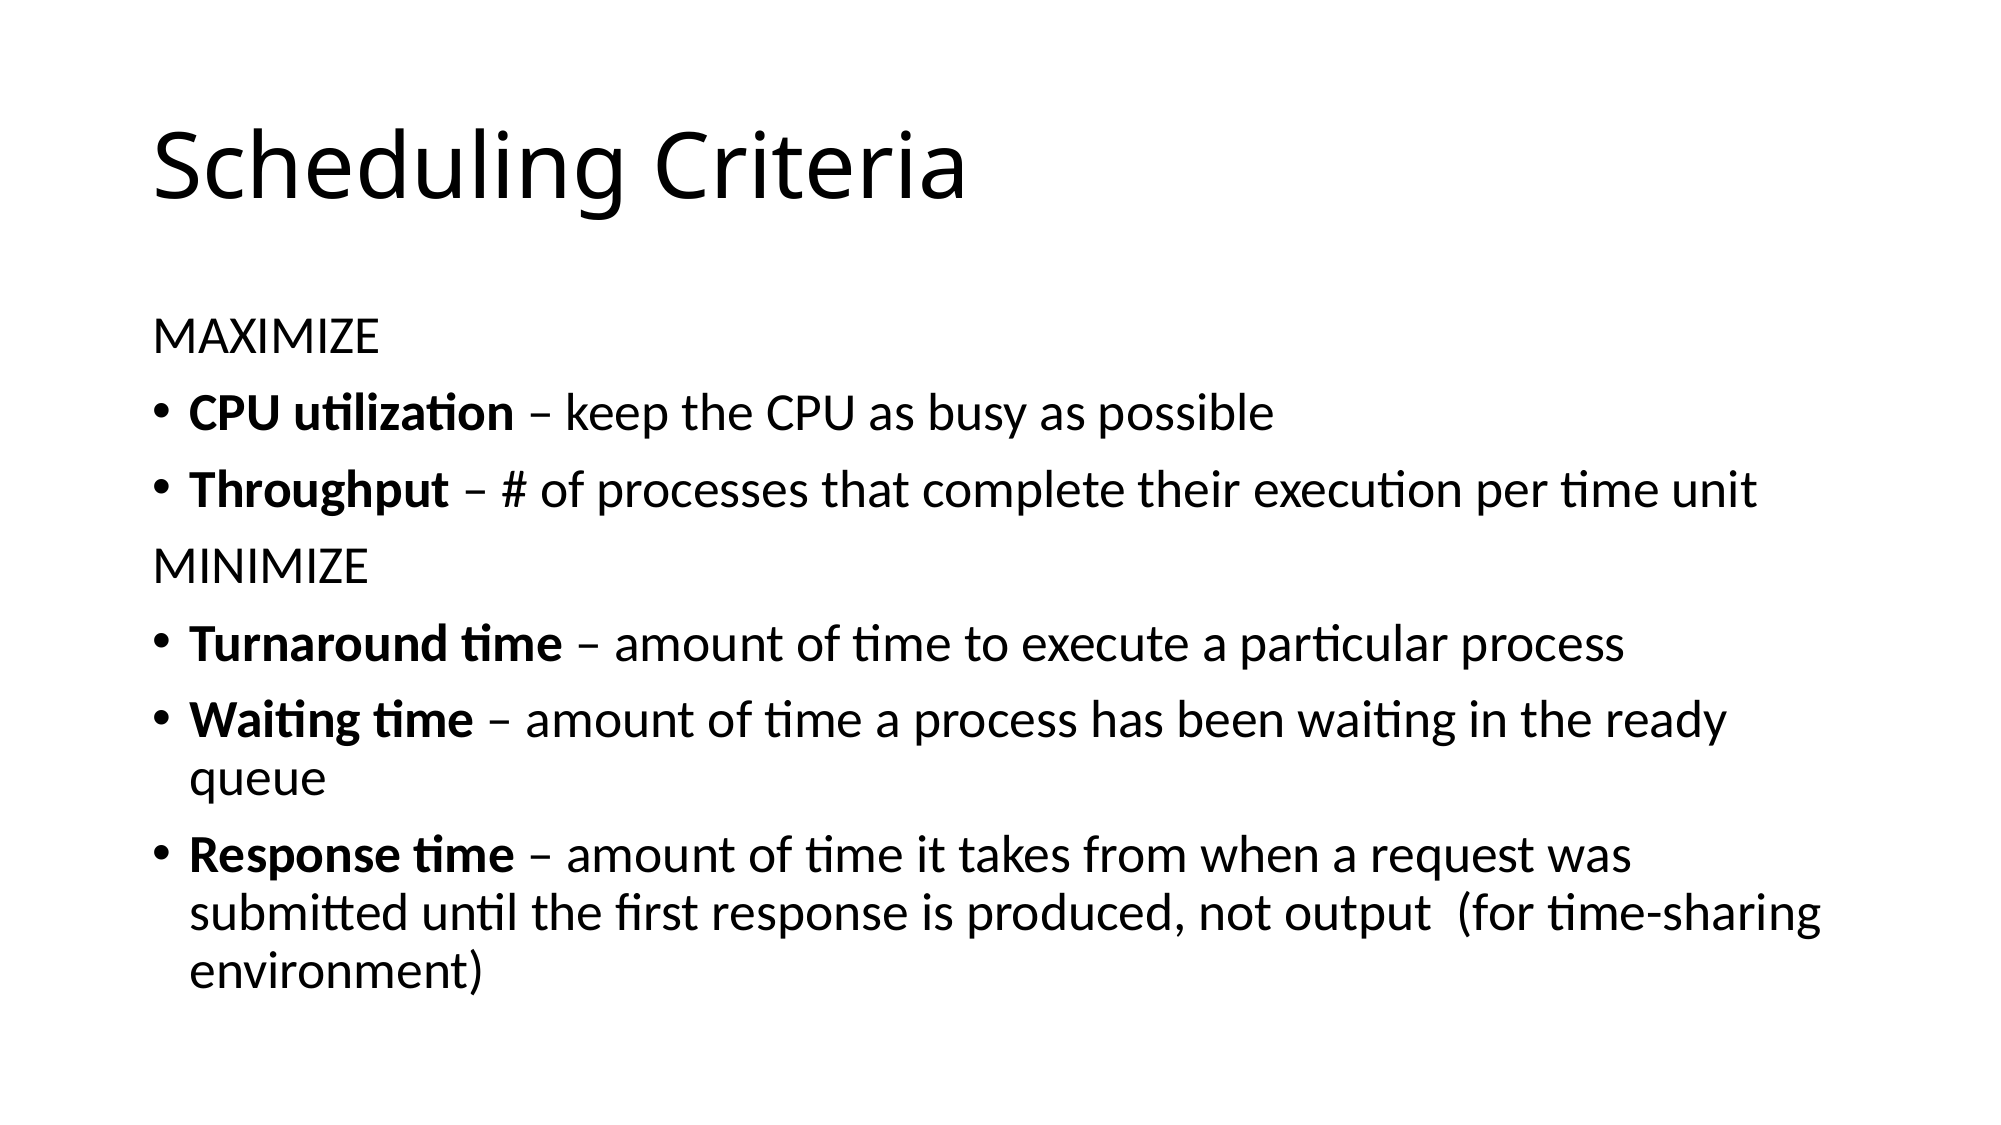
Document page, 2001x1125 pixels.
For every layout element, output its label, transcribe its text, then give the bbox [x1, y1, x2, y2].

title Scheduling Criteria [137, 59, 1863, 278]
list MAXIMIZE CPU utilization – keep the CPU as busy as possible Throughput – # of processes that complete their execution per time unit MINIMIZE Turnaround time – amount of time to execute a particular process Waiting time – amount of time a process has been waiting in the ready queue Response time – amount of time it takes from when a request was submitted until the first response is produced, not output (for time-sharing environment) [137, 299, 1863, 1014]
